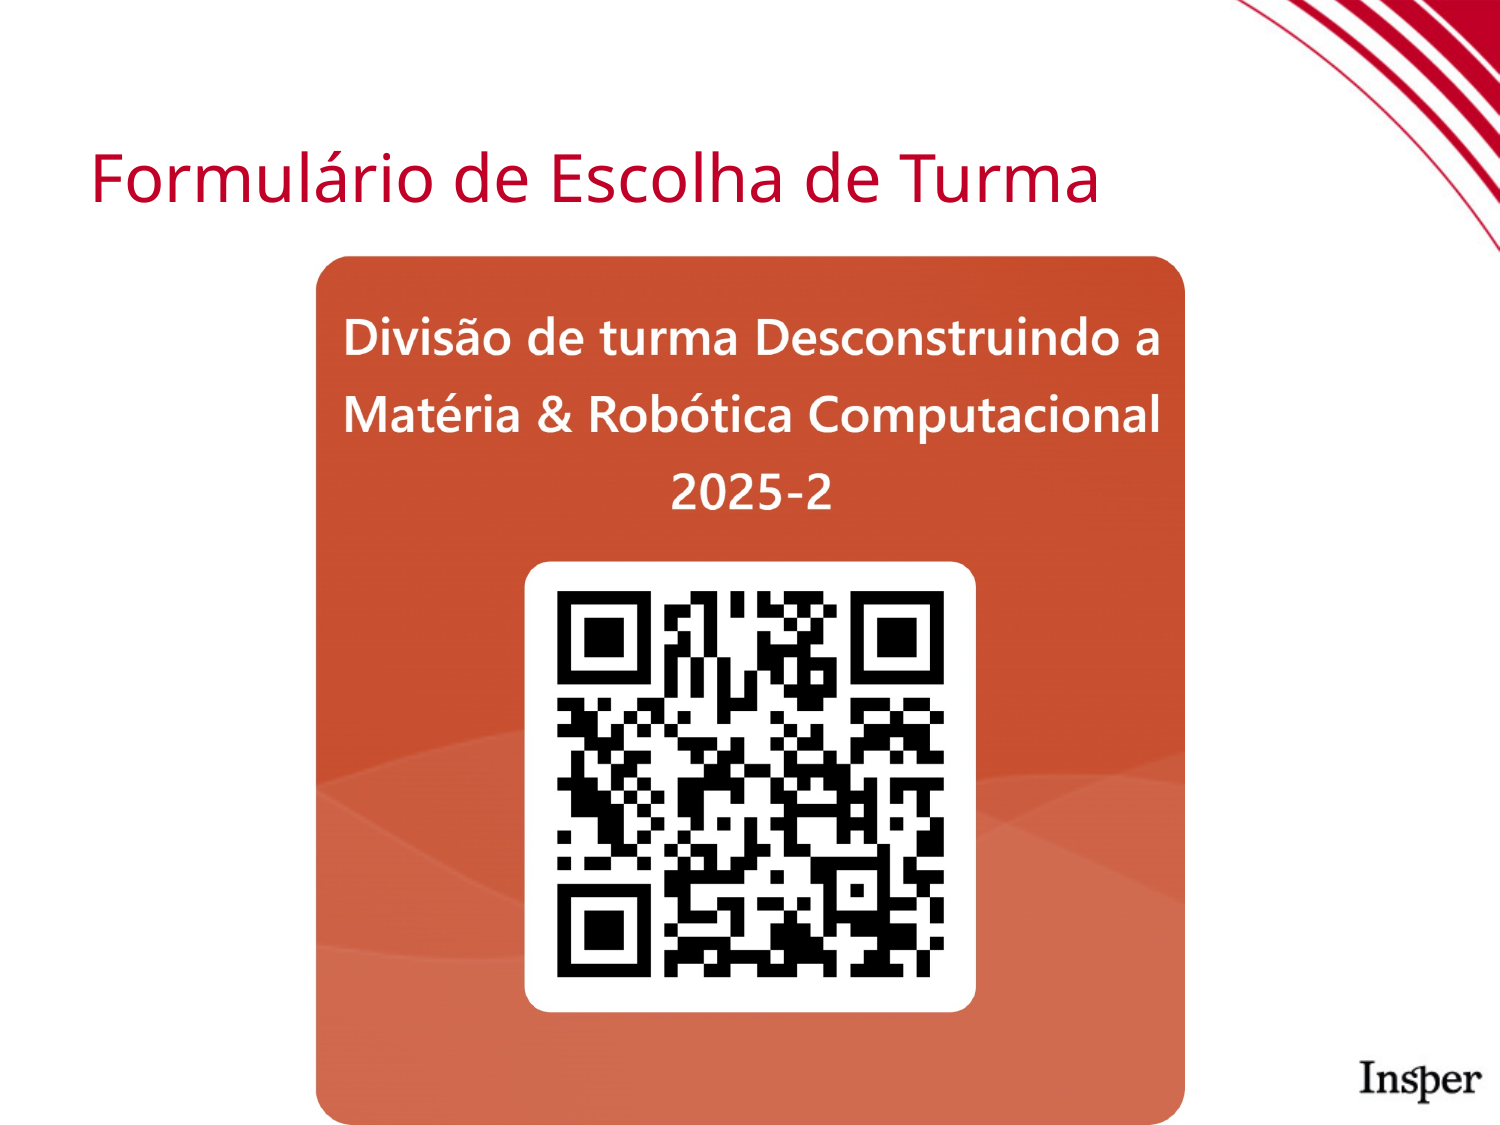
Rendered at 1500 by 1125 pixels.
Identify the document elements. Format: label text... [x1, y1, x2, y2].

title Formulário de Escolha de Turma [75, 128, 1425, 230]
picture [0, 0, 1500, 1125]
